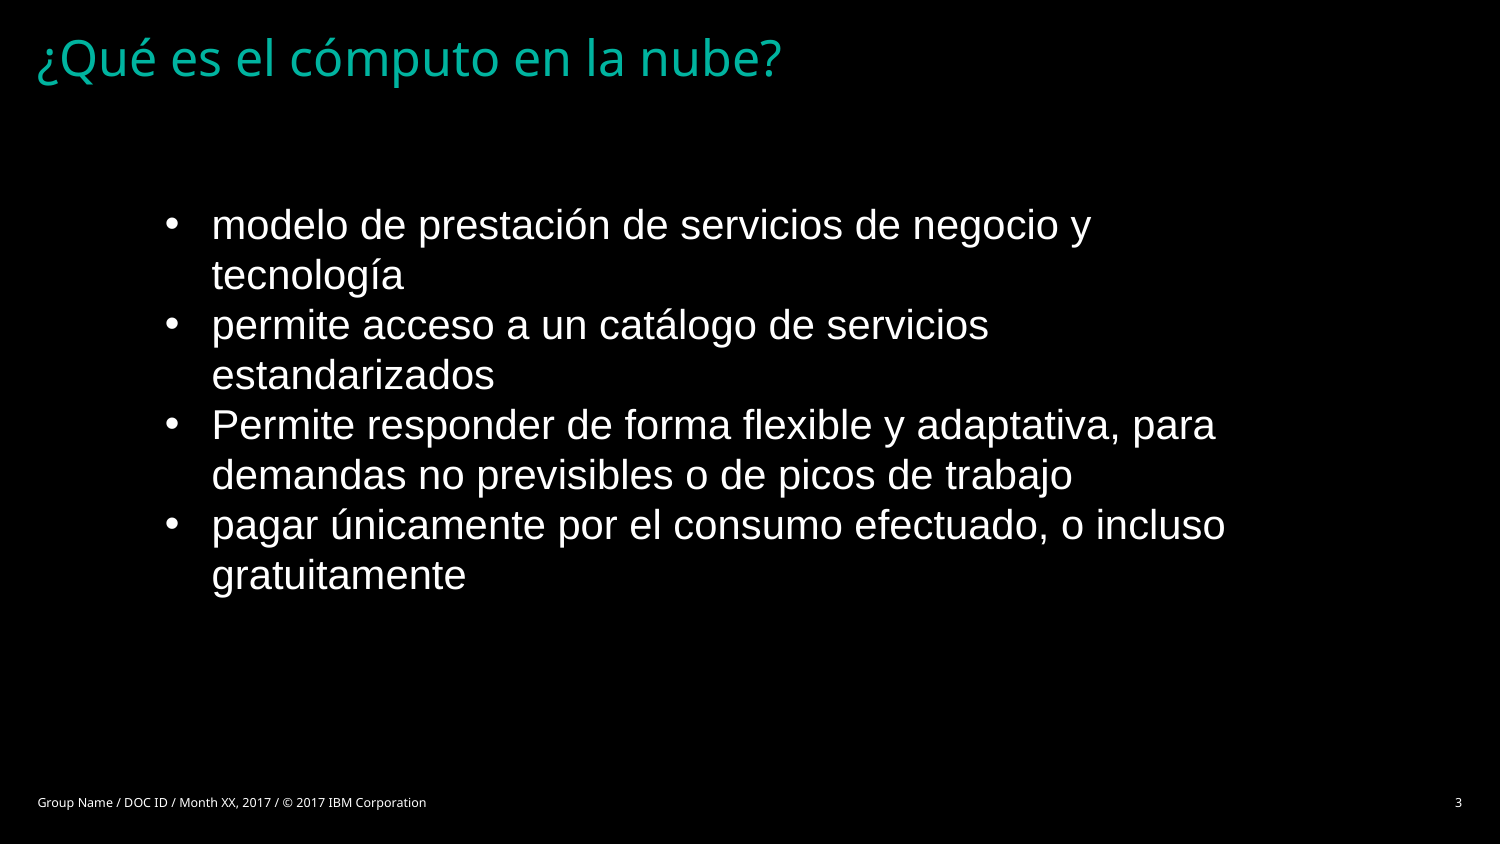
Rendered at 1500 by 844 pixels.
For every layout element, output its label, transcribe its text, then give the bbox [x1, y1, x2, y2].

footer Group Name / DOC ID / Month XX, 2017 / © 2017 IBM Corporation [37, 791, 1088, 815]
text_box modelo de prestación de servicios de negocio y tecnología permite acceso a un catálogo de servicios estandarizados Permite responder de forma flexible y adaptativa, para demandas no previsibles o de picos de trabajo pagar únicamente por el consumo efectuado, o incluso gratuitamente [149, 190, 1275, 606]
slide_number 3 [1125, 791, 1463, 815]
title ¿Qué es el cómputo en la nube? [37, 33, 1486, 132]
